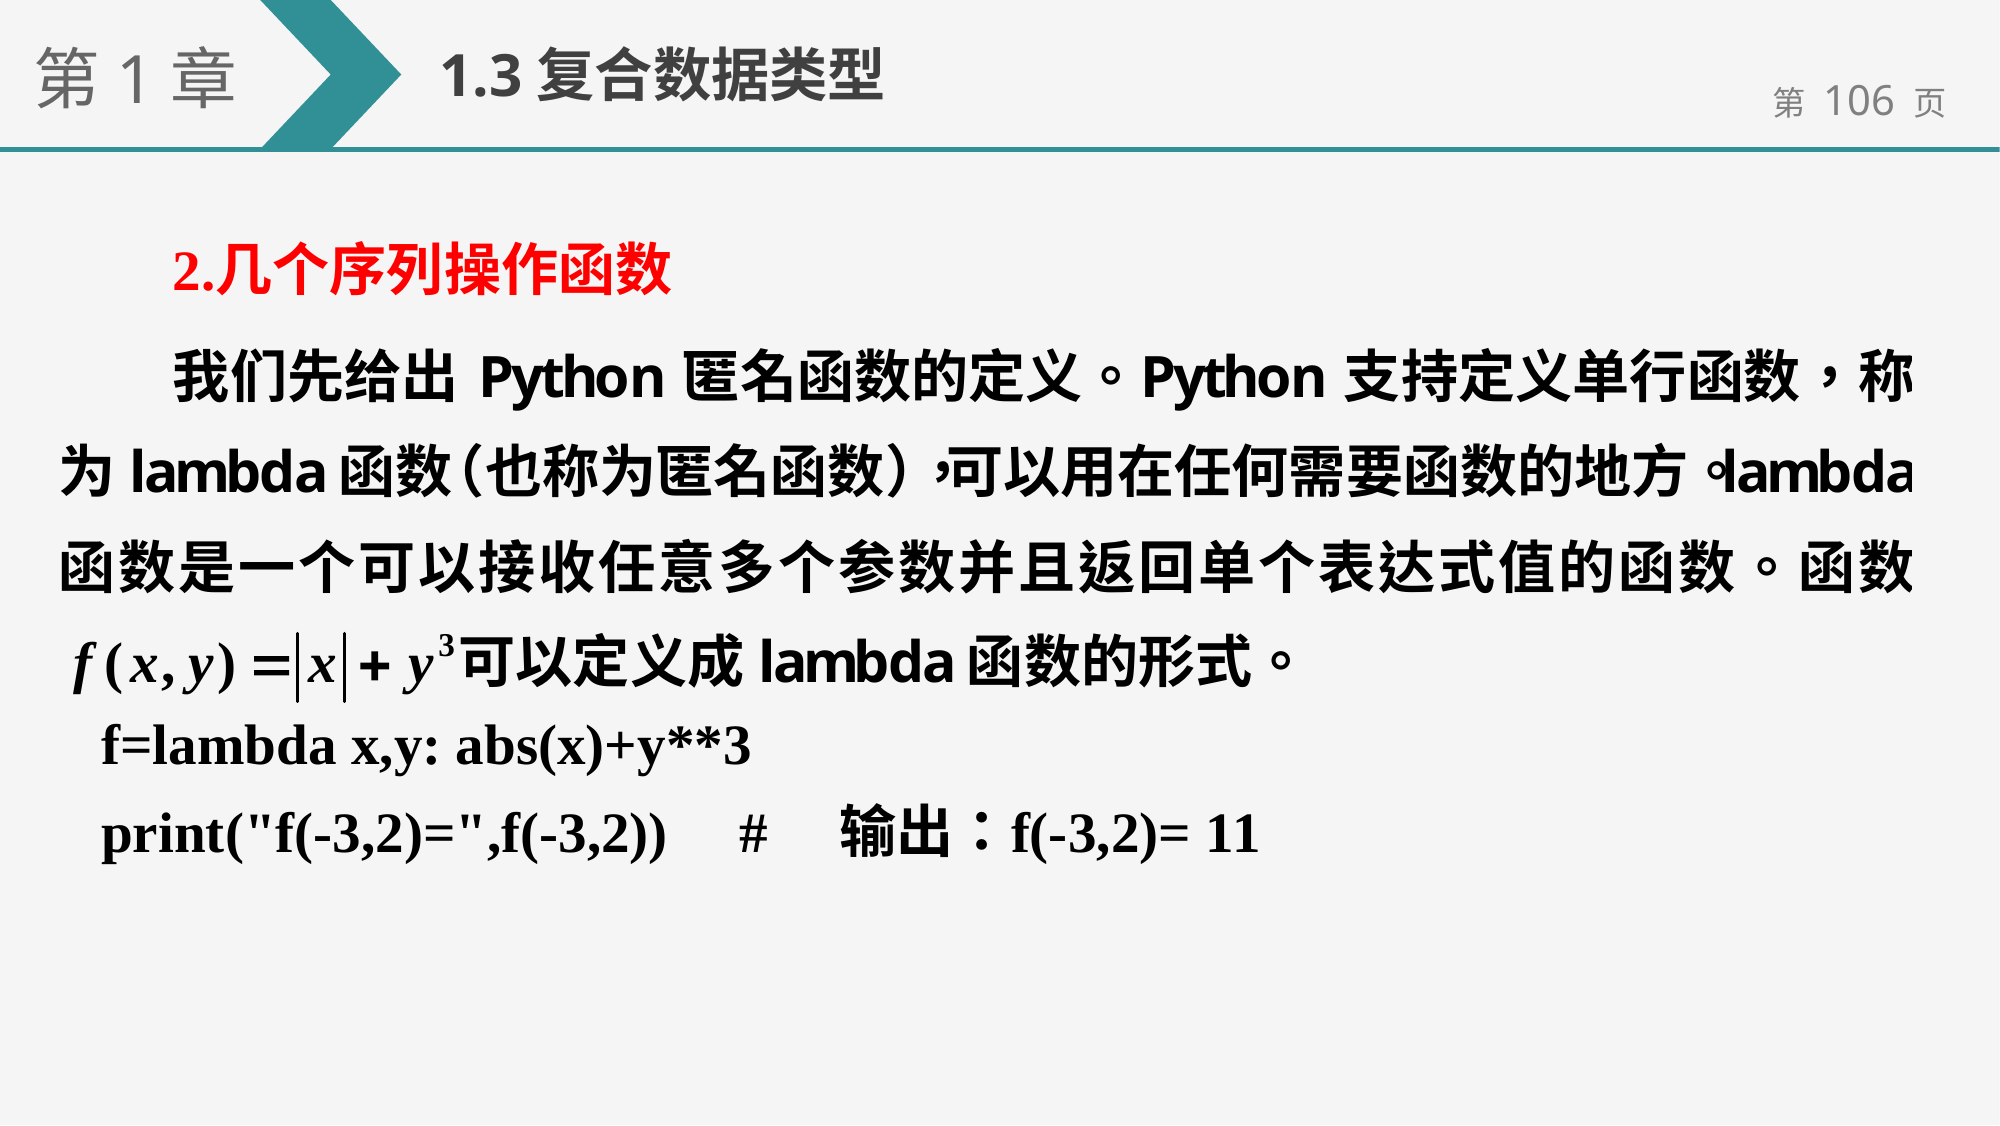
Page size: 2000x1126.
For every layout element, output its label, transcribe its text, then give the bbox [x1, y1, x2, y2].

text_box [258, 0, 403, 148]
text_box 第1章 [19, 29, 253, 125]
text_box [58, 216, 1912, 923]
text_box 1.3复合数据类型 [424, 31, 1366, 116]
